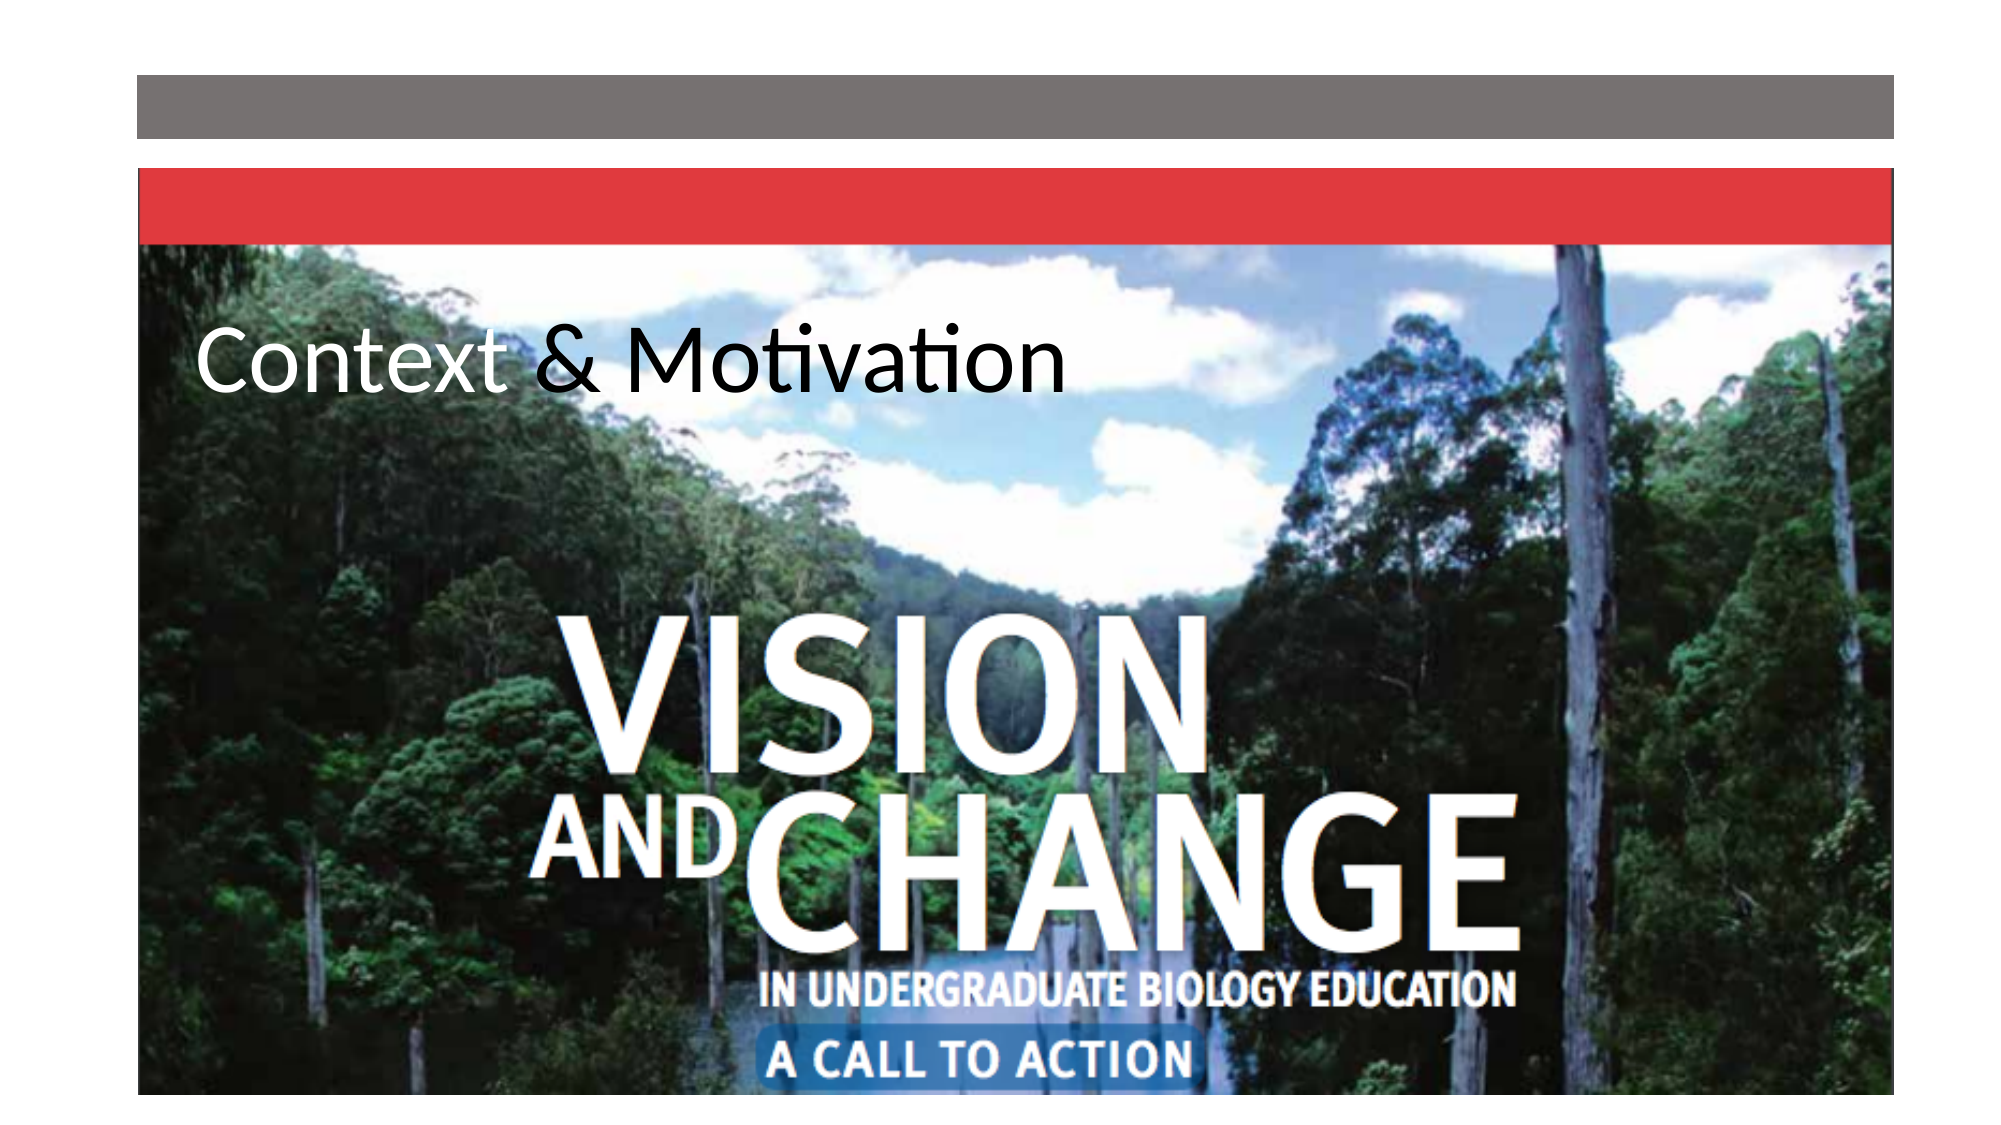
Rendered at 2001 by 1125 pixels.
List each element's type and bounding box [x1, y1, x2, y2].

text_box [137, 75, 1894, 139]
picture [138, 167, 1894, 1095]
